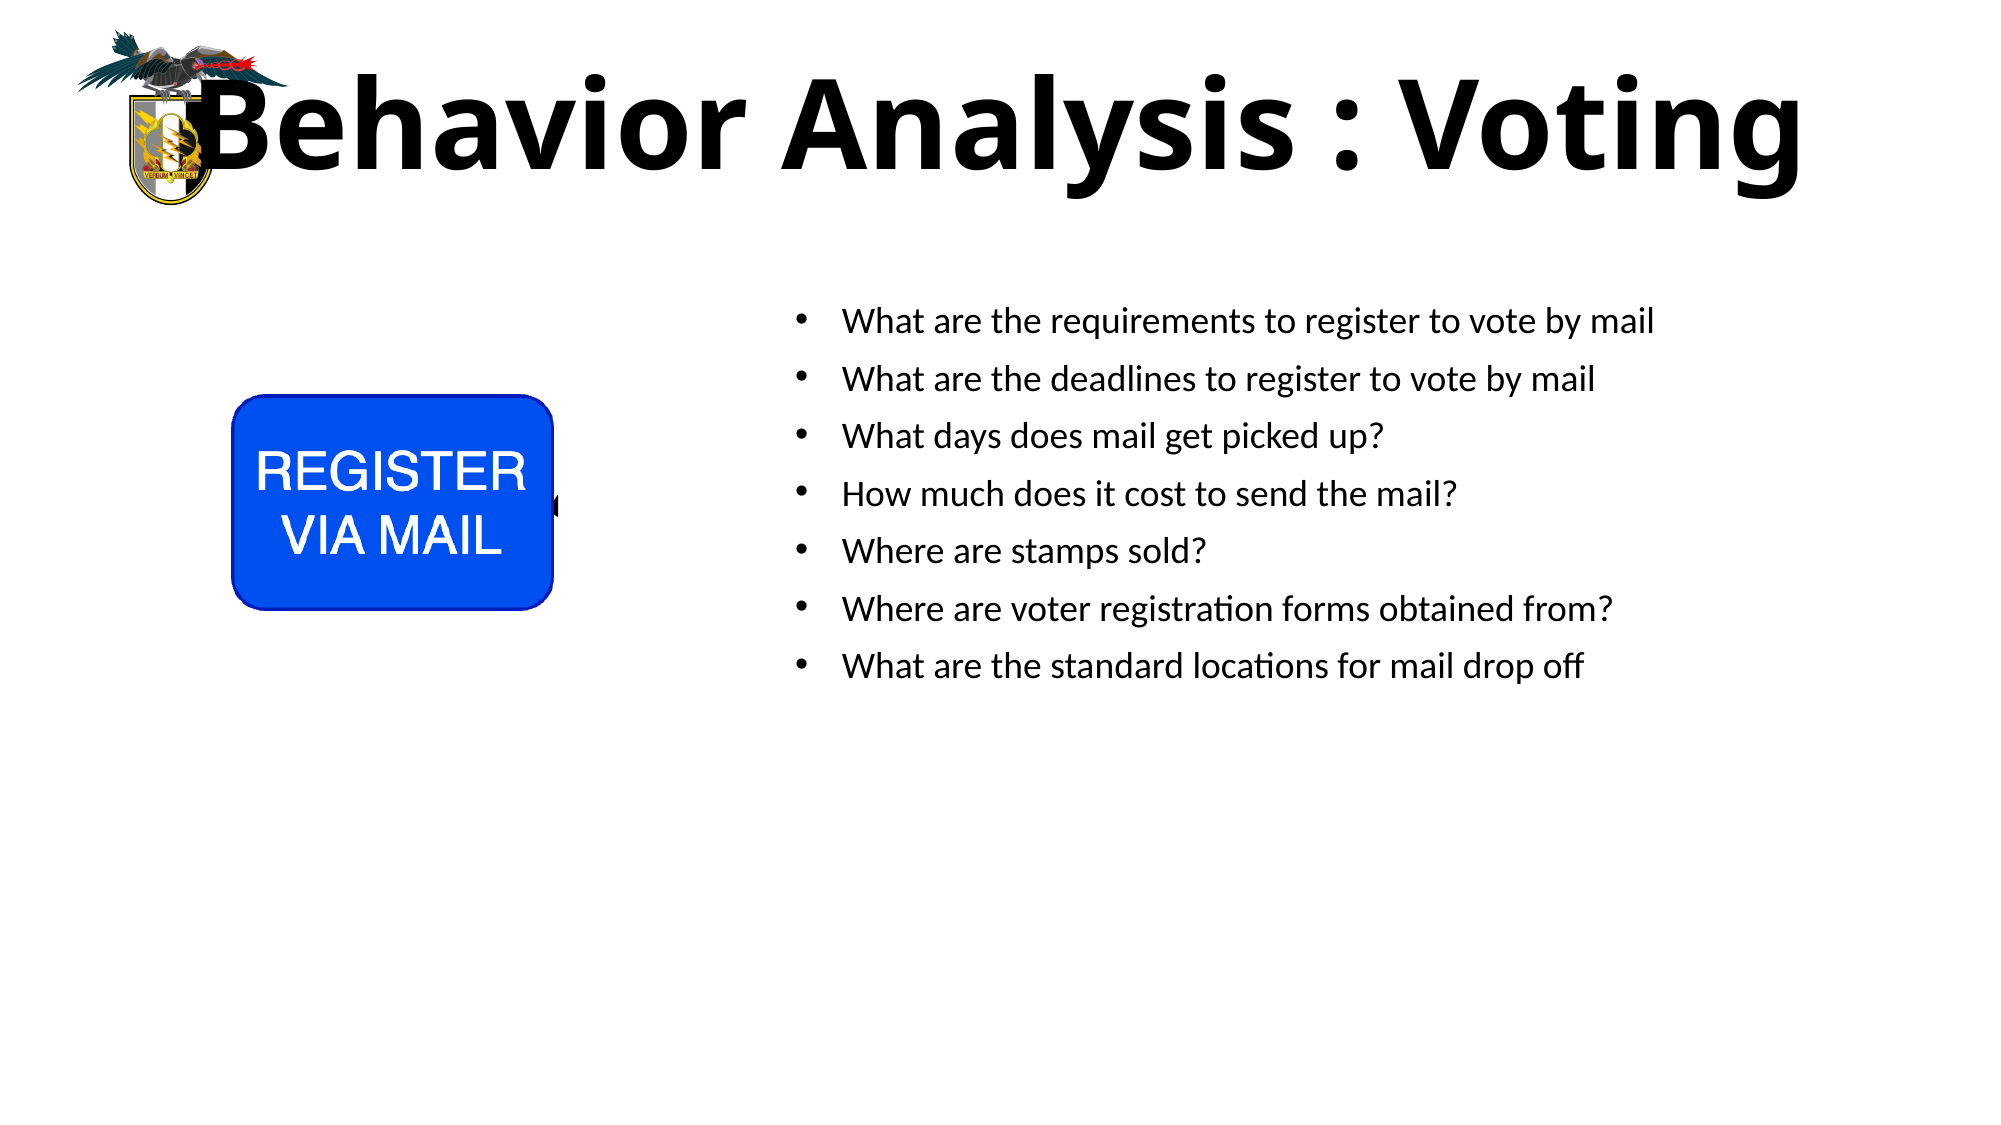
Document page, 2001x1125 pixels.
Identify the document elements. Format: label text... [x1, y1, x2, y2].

text_box What are the requirements to register to vote by mail What are the deadlines to register to vote by mail What days does mail get picked up? How much does it cost to send the mail? Where are stamps sold? Where are voter registration forms obtained from? What are the standard locations for mail drop off [705, 288, 1739, 694]
text_box Behavior Analysis : Voting [137, 26, 1863, 204]
picture [75, 24, 294, 262]
picture [195, 358, 559, 628]
